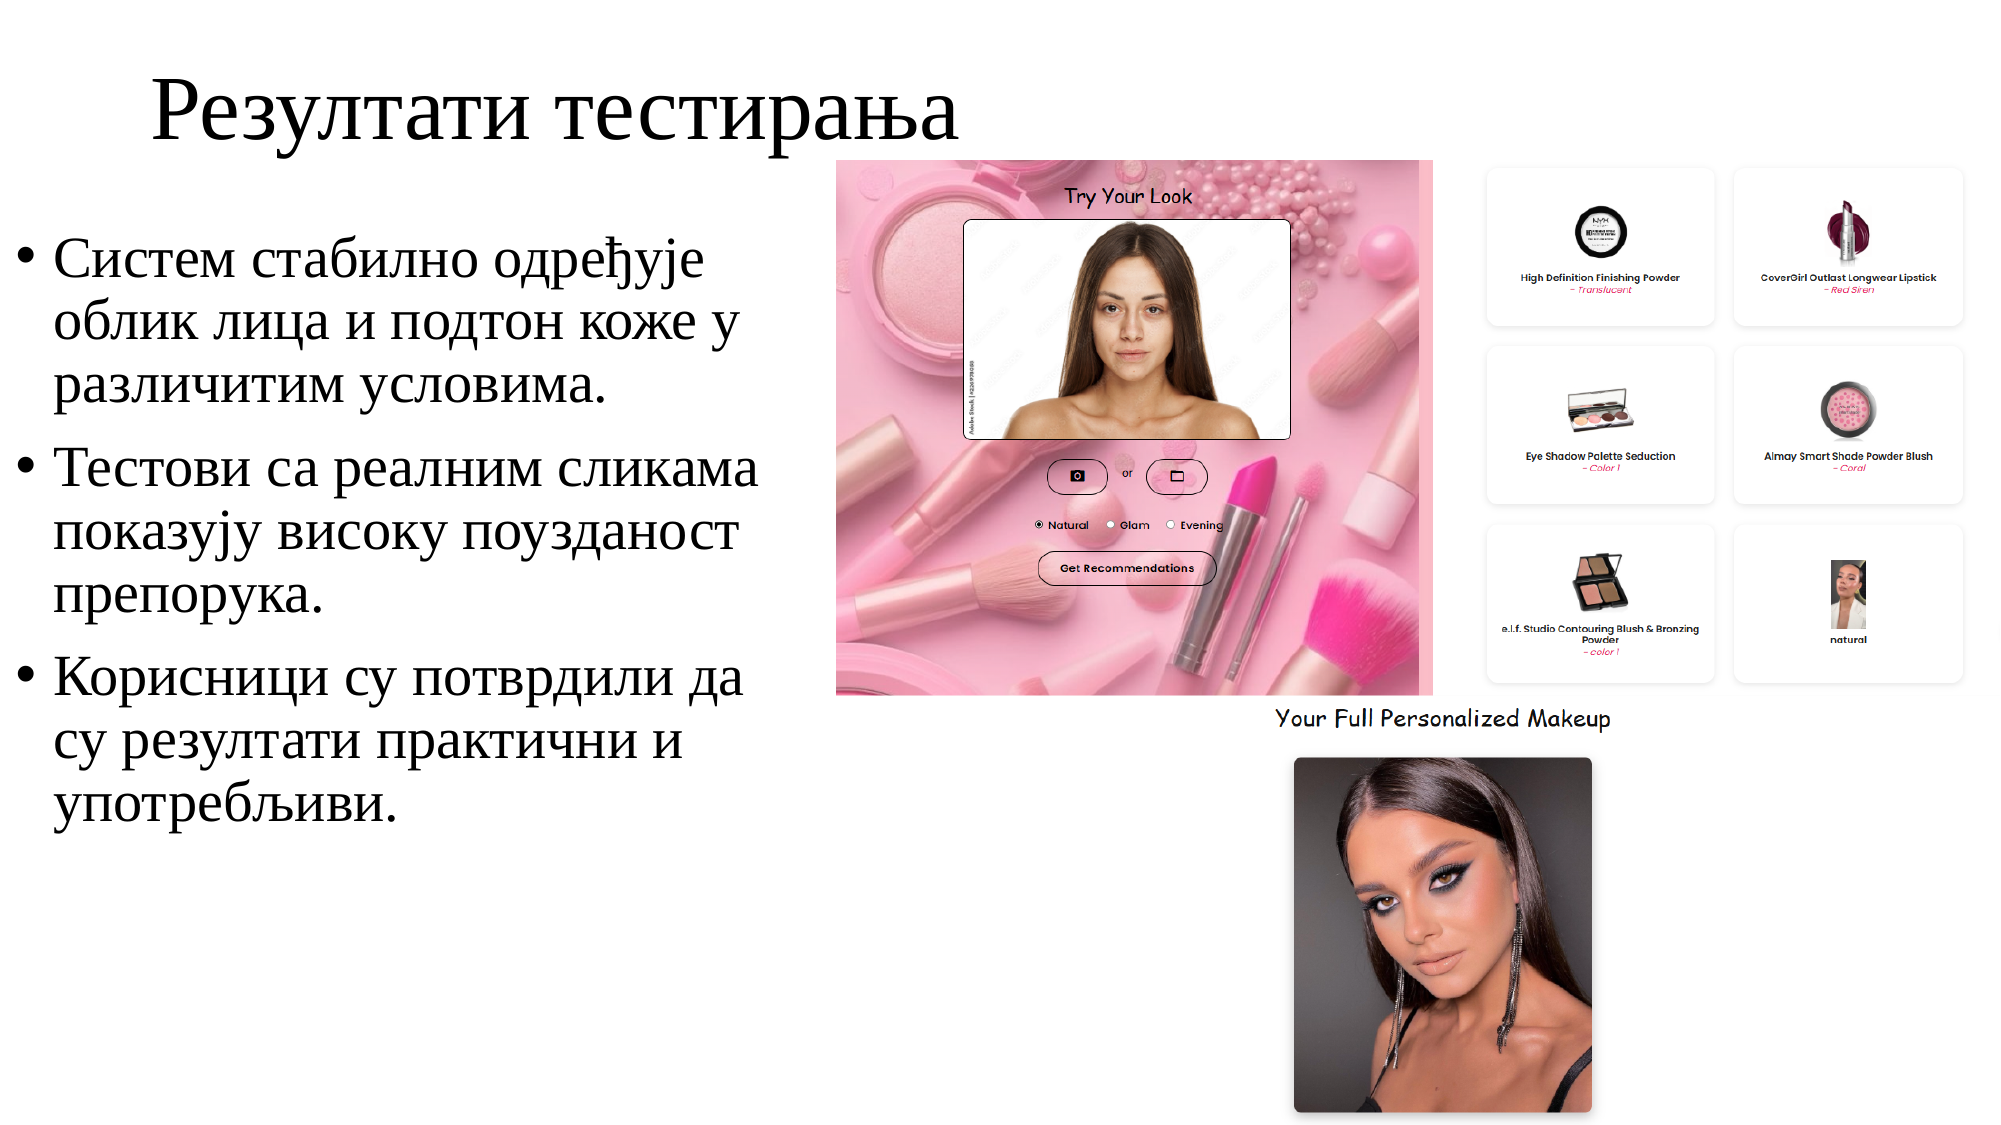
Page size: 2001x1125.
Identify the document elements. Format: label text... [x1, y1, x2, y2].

list Систем стабилно одређује облик лица и подтон коже у различитим условима. Тестови са реалним сликама показују високу поузданост препорука. Корисници су потврдили да су резултати практични и употребљиви. [0, 219, 804, 912]
picture [835, 160, 2000, 1125]
title Резултати тестирања [135, 0, 1861, 219]
